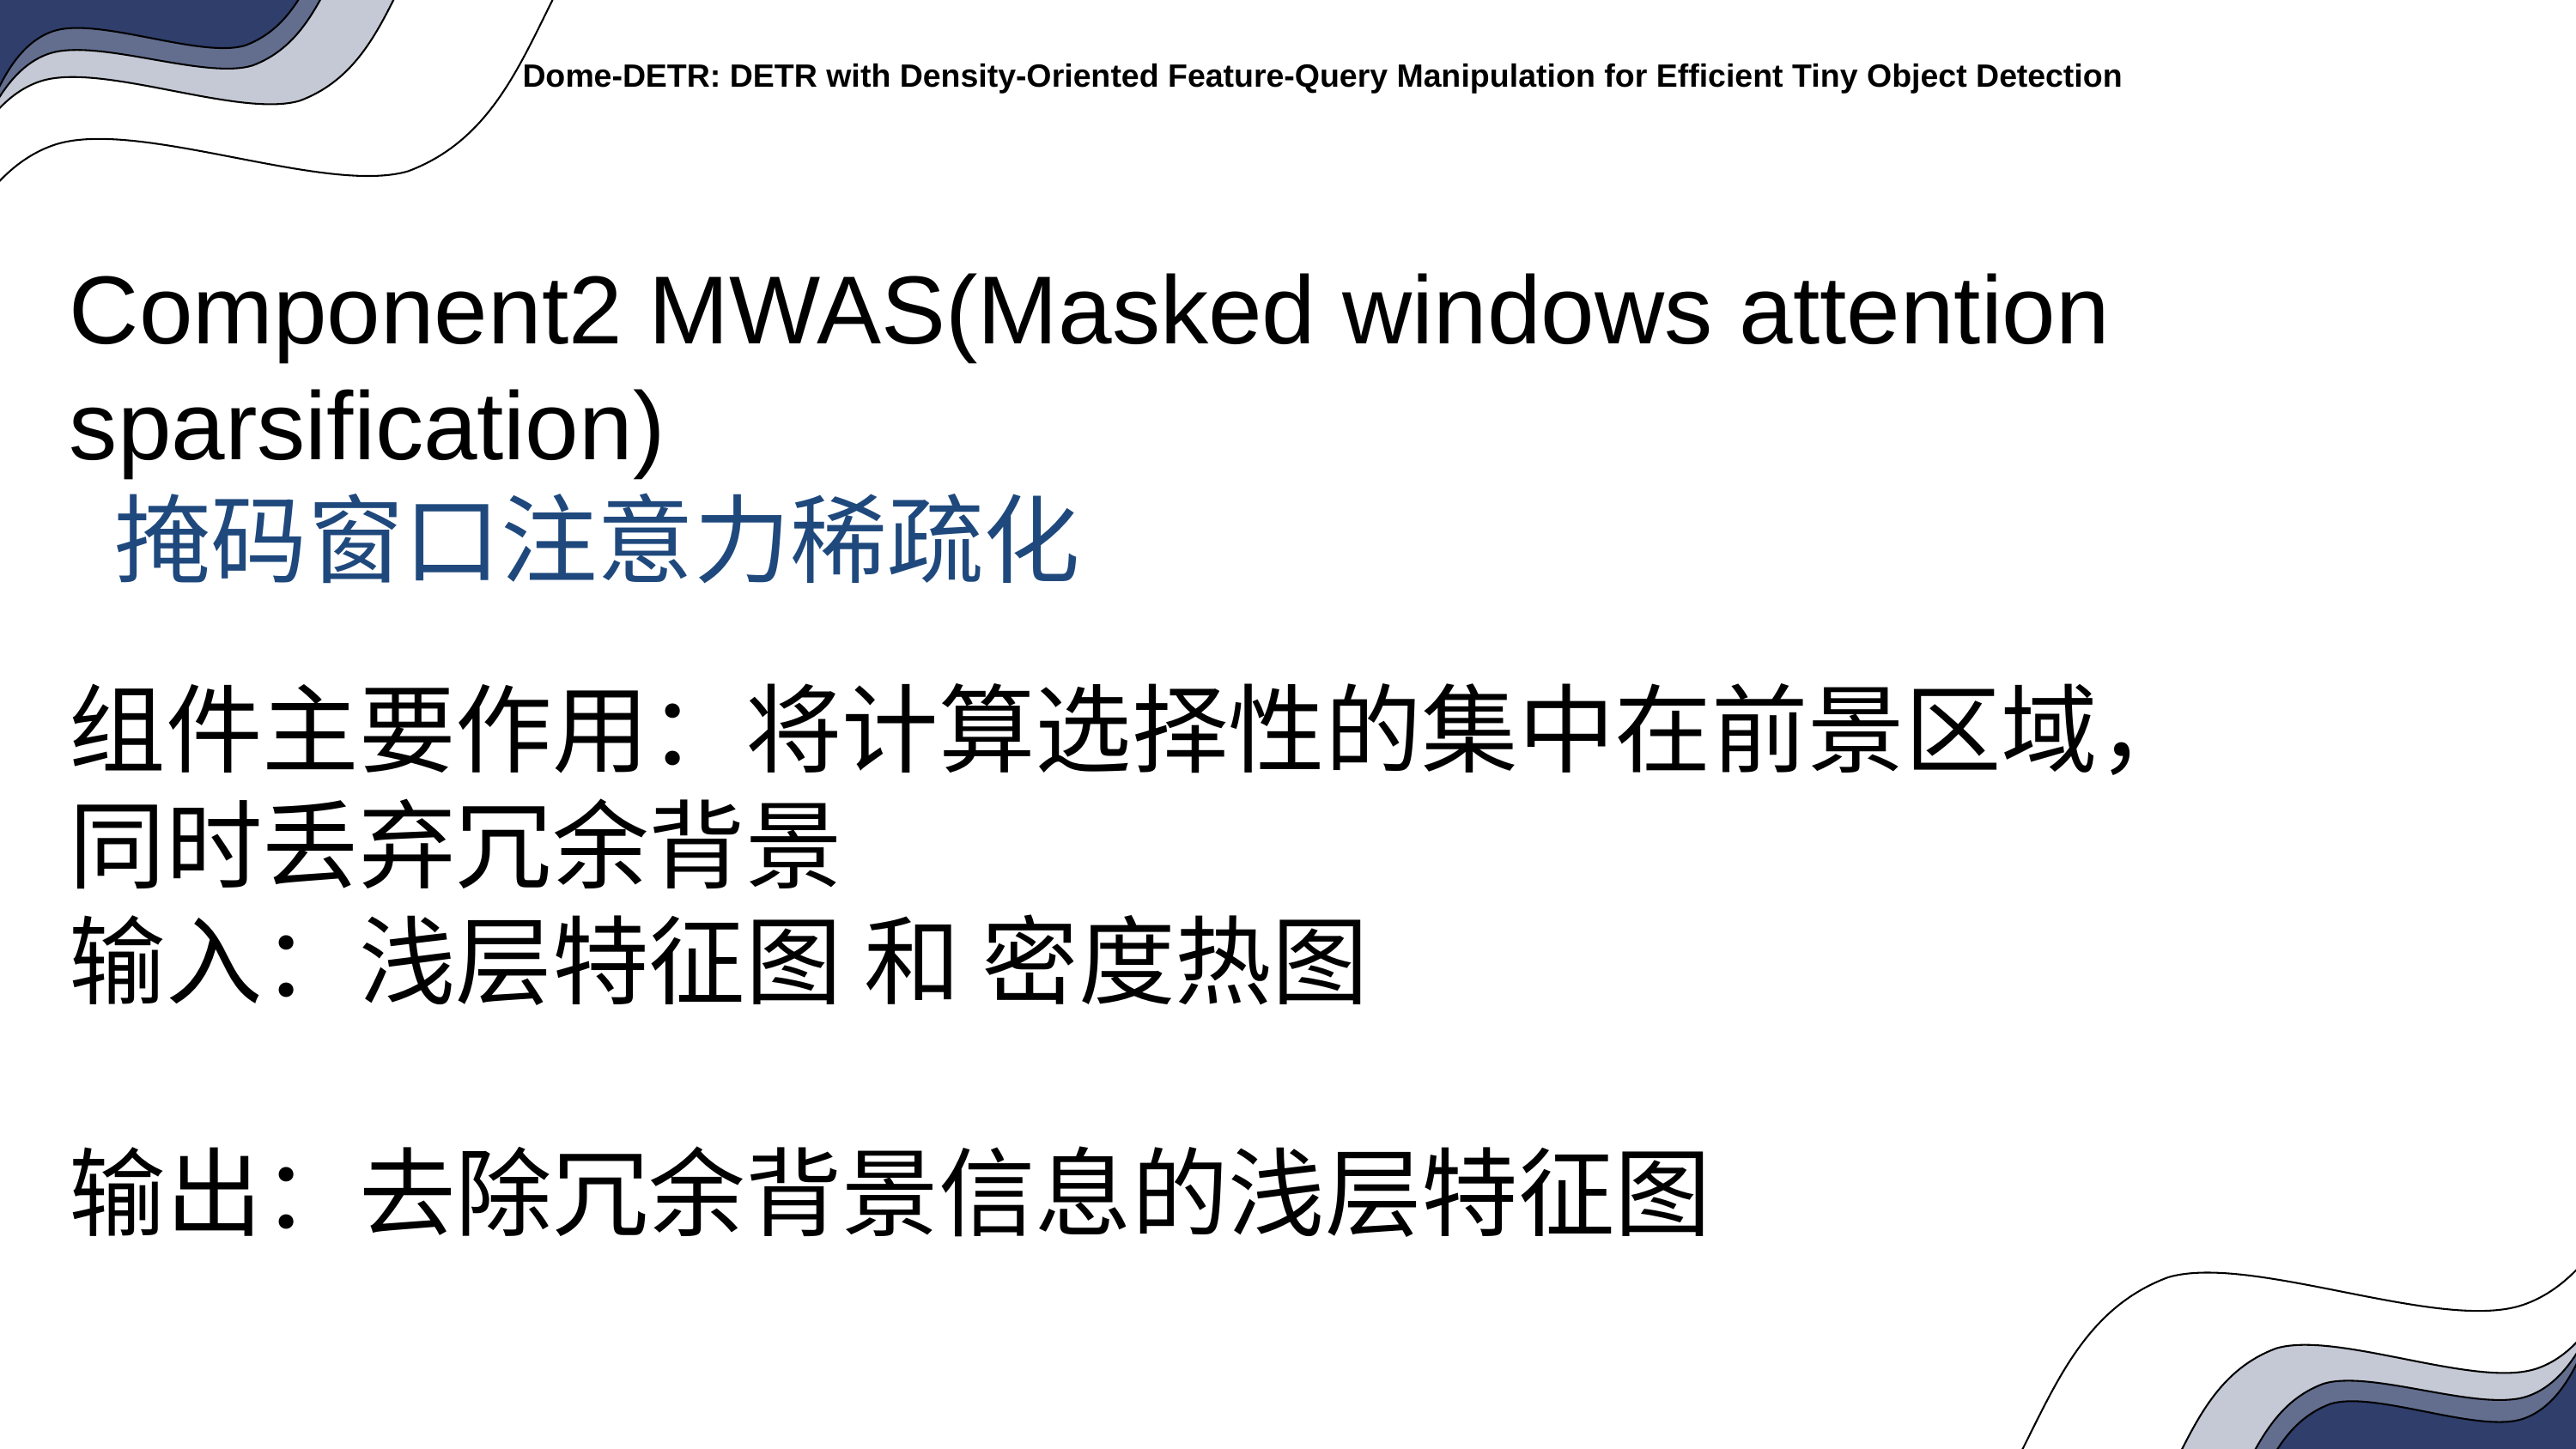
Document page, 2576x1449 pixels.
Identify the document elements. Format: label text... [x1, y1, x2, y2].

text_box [1980, 1025, 2576, 1449]
text_box Component2 MWAS(Masked windows attention sparsification) 掩码窗口注意力稀疏化 [57, 240, 2136, 601]
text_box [0, 0, 596, 426]
